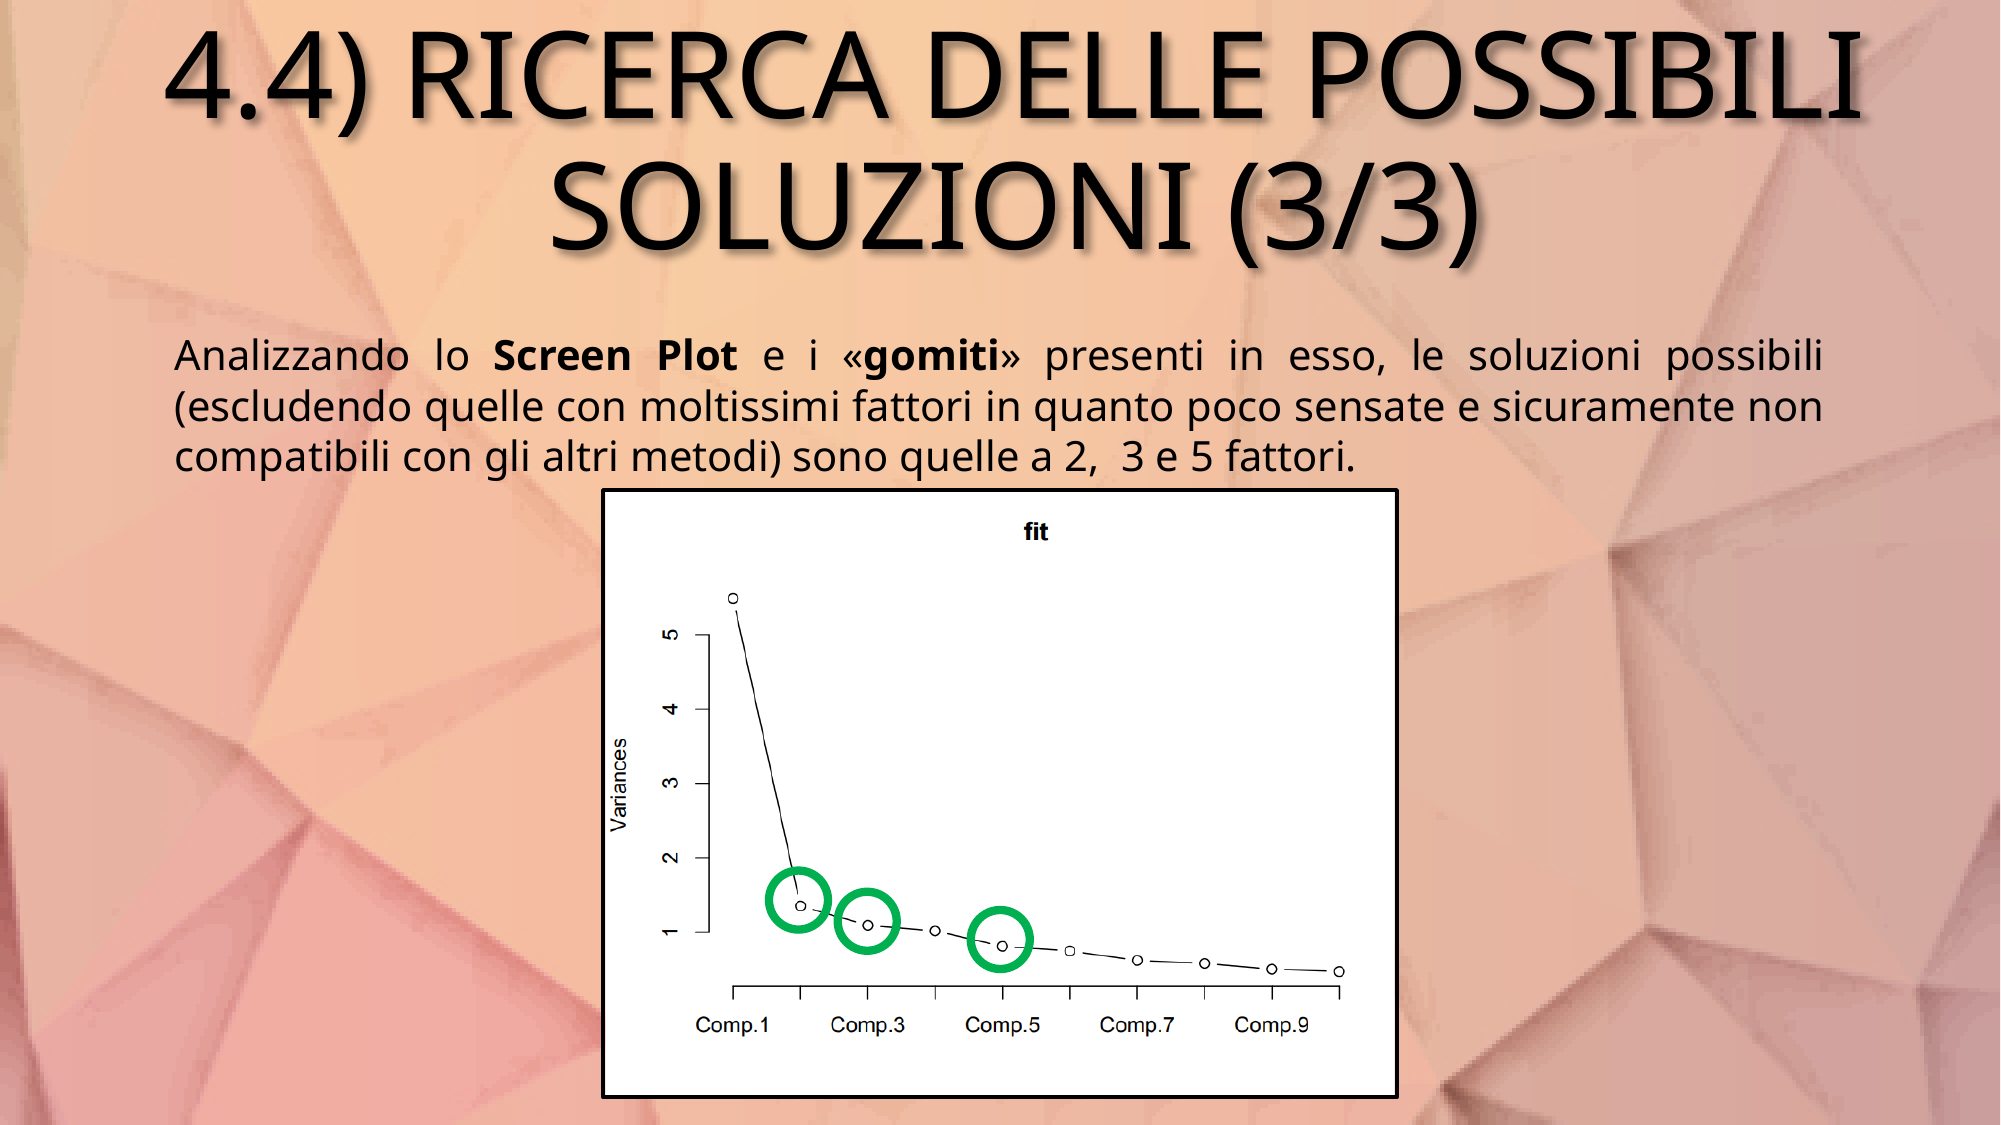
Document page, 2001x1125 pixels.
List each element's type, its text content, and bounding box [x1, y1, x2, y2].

text_box Analizzando lo Screen Plot e i «gomiti» presenti in esso, le soluzioni possibili (escludendo quelle con moltissimi fattori in quanto poco sensate e sicuramente non compatibili con gli altri metodi) sono quelle a 2, 3 e 5 fattori. [167, 321, 1833, 487]
picture [0, 0, 2001, 1125]
title 4.4) RICERCA DELLE POSSIBILI SOLUZIONI (3/3) [98, 0, 1933, 284]
